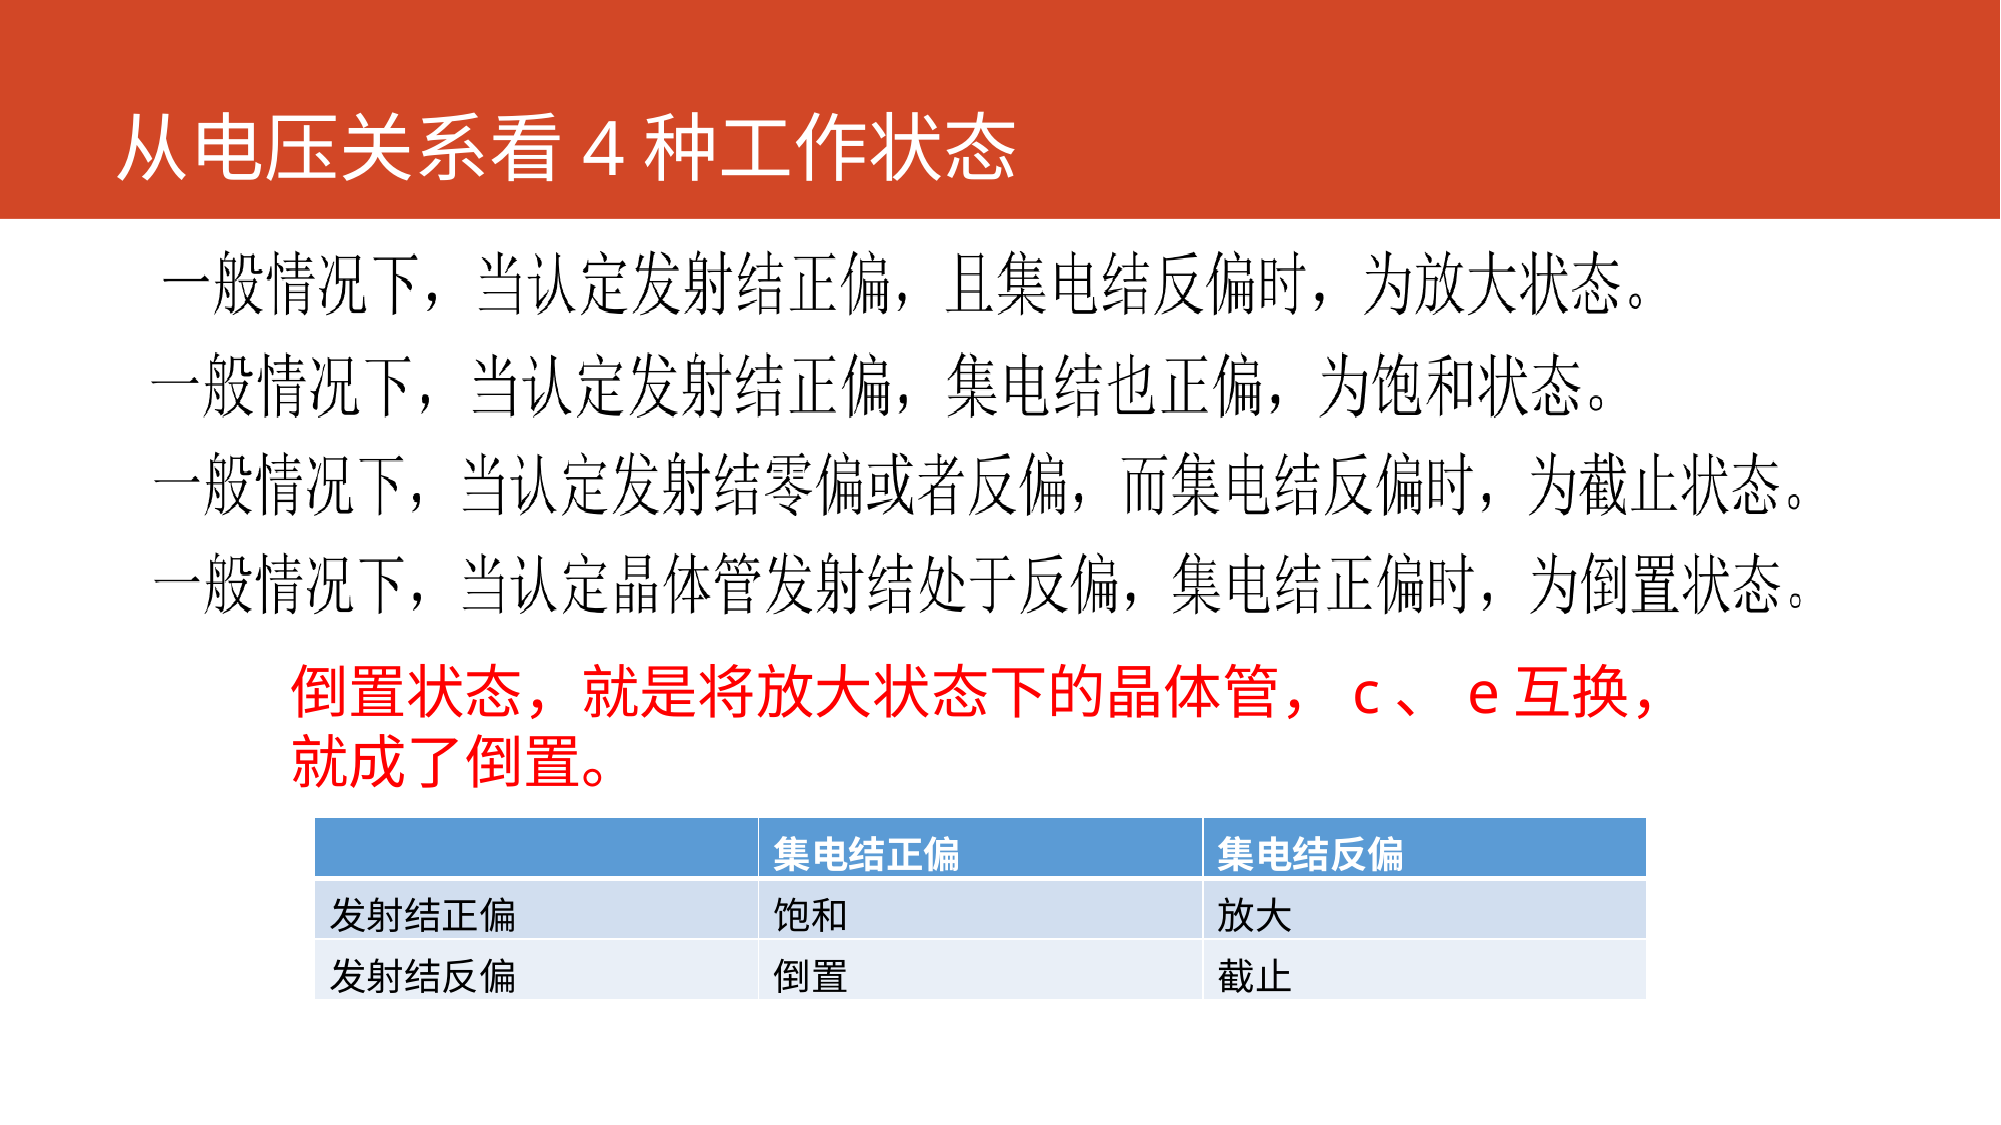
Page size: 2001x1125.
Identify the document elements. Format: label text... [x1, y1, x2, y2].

table_header 集电结反偏 [1204, 818, 1646, 876]
table_cell 倒置 [759, 940, 1202, 999]
table_cell 饱和 [759, 881, 1202, 938]
table_header 集电结正偏 [759, 818, 1202, 876]
table_cell 发射结反偏 [315, 940, 758, 999]
text_box 倒置状态，就是将放大状态下的晶体管，c、e互换，就成了倒置。 [275, 647, 1658, 803]
table_cell 放大 [1204, 881, 1646, 938]
table_cell 截止 [1204, 940, 1646, 999]
picture [149, 233, 1831, 640]
title 从电压关系看4种工作状态 [99, 0, 1863, 199]
table_cell 发射结正偏 [315, 881, 758, 938]
table_header [315, 818, 758, 876]
